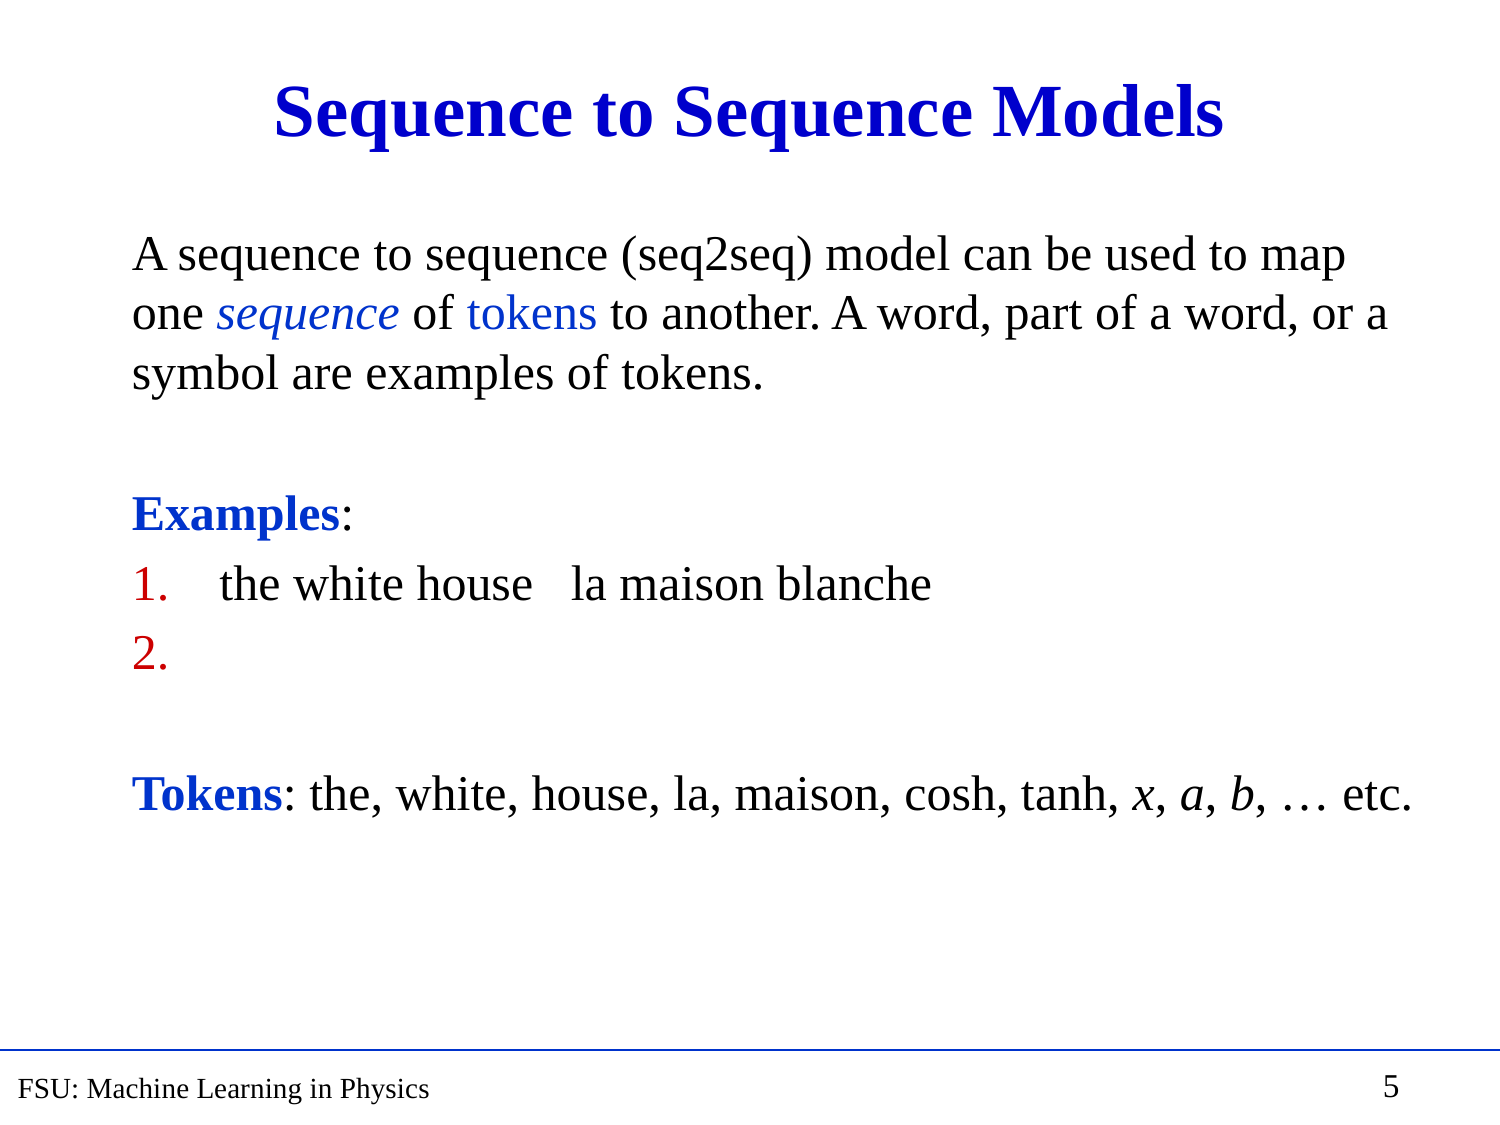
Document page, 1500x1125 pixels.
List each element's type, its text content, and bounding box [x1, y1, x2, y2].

title Sequence to Sequence Models [112, 37, 1388, 176]
